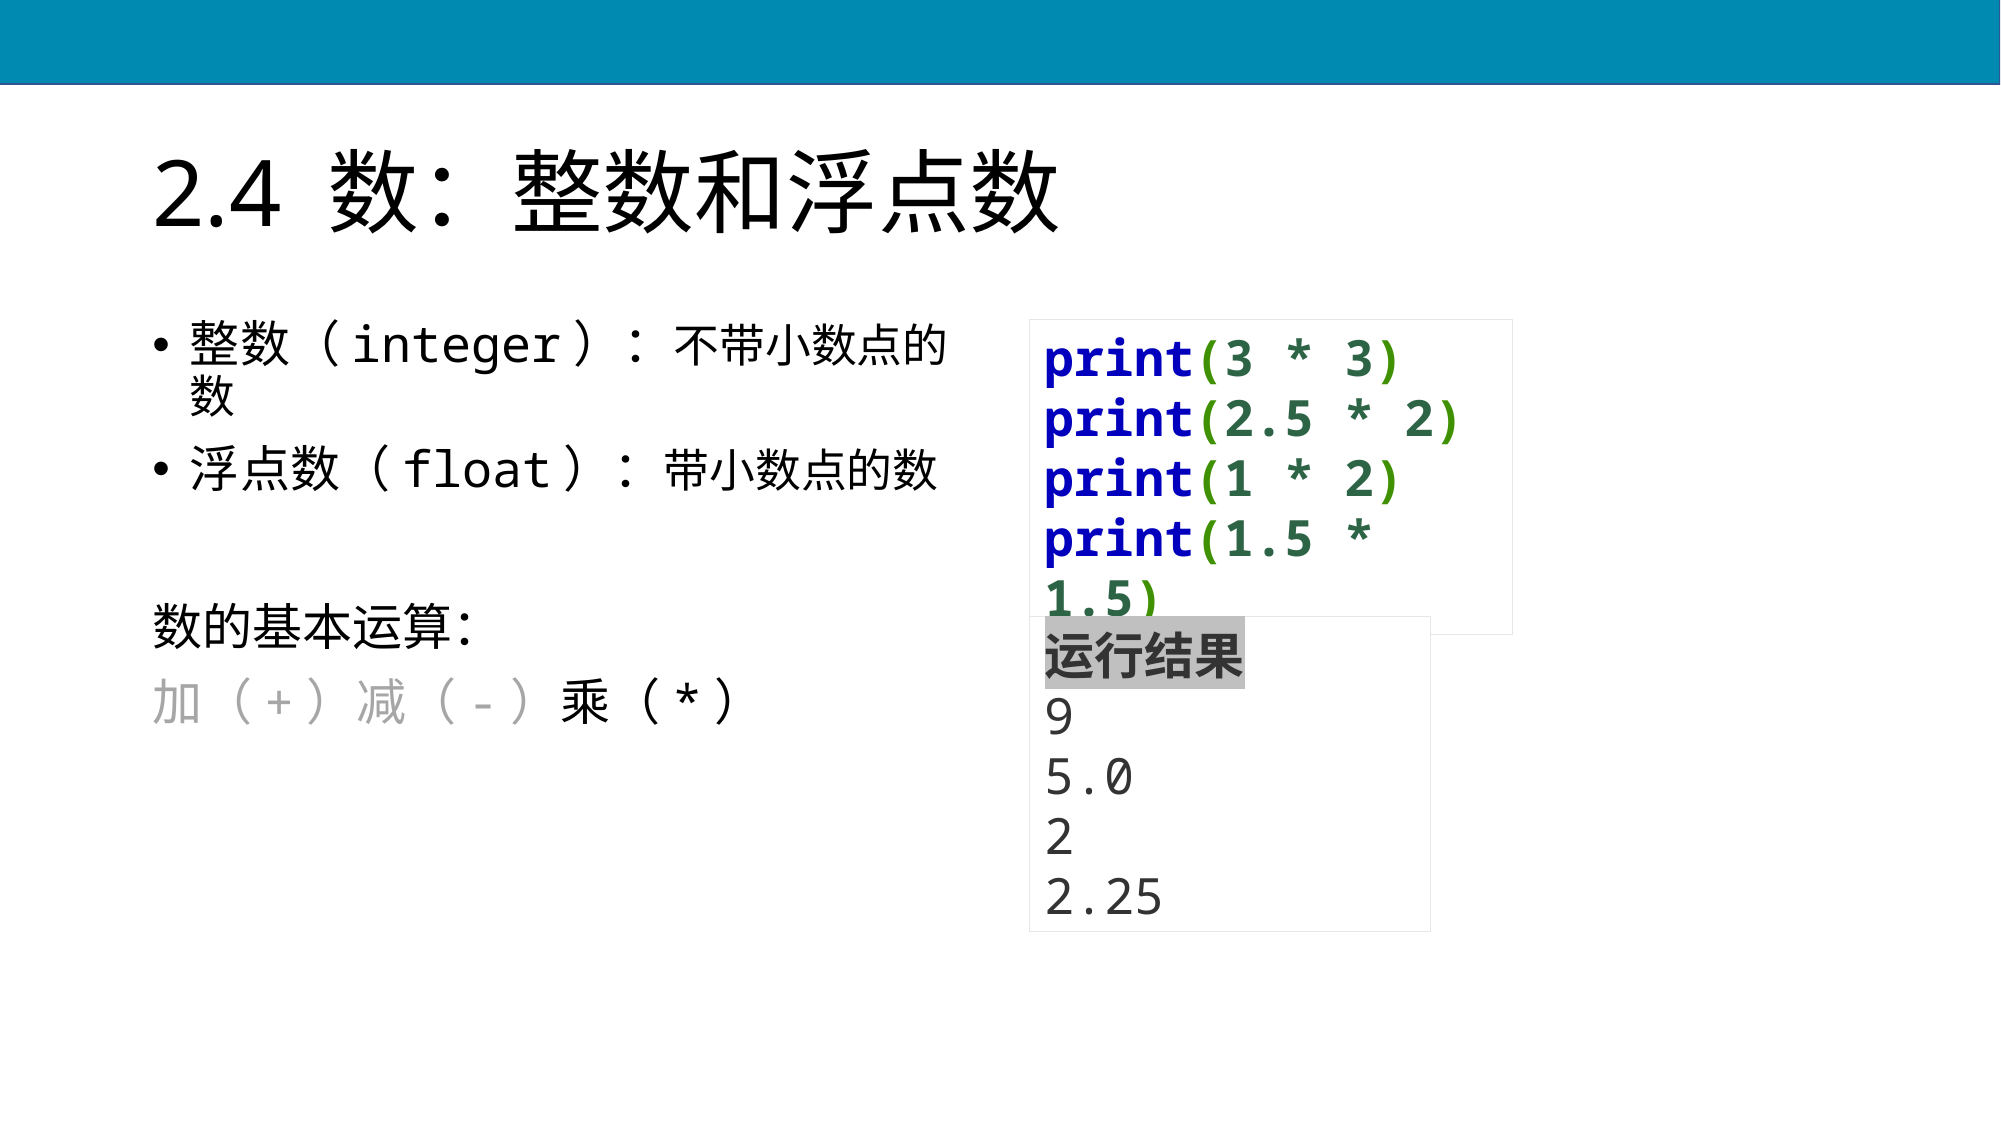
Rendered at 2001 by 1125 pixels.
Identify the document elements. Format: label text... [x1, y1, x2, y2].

text_box 运行结果 9 5.0 2 2.25 [1029, 616, 1431, 932]
title 2.4 数：整数和浮点数 [137, 113, 1863, 280]
text_box print(3 * 3) print(2.5 * 2) print(1 * 2) print(1.5 * 1.5) [1029, 319, 1513, 635]
list 整数（integer）：不带小数点的数 浮点数（float）：带小数点的数 数的基本运算： 加（+）减（-）乘（*） [137, 312, 988, 1027]
